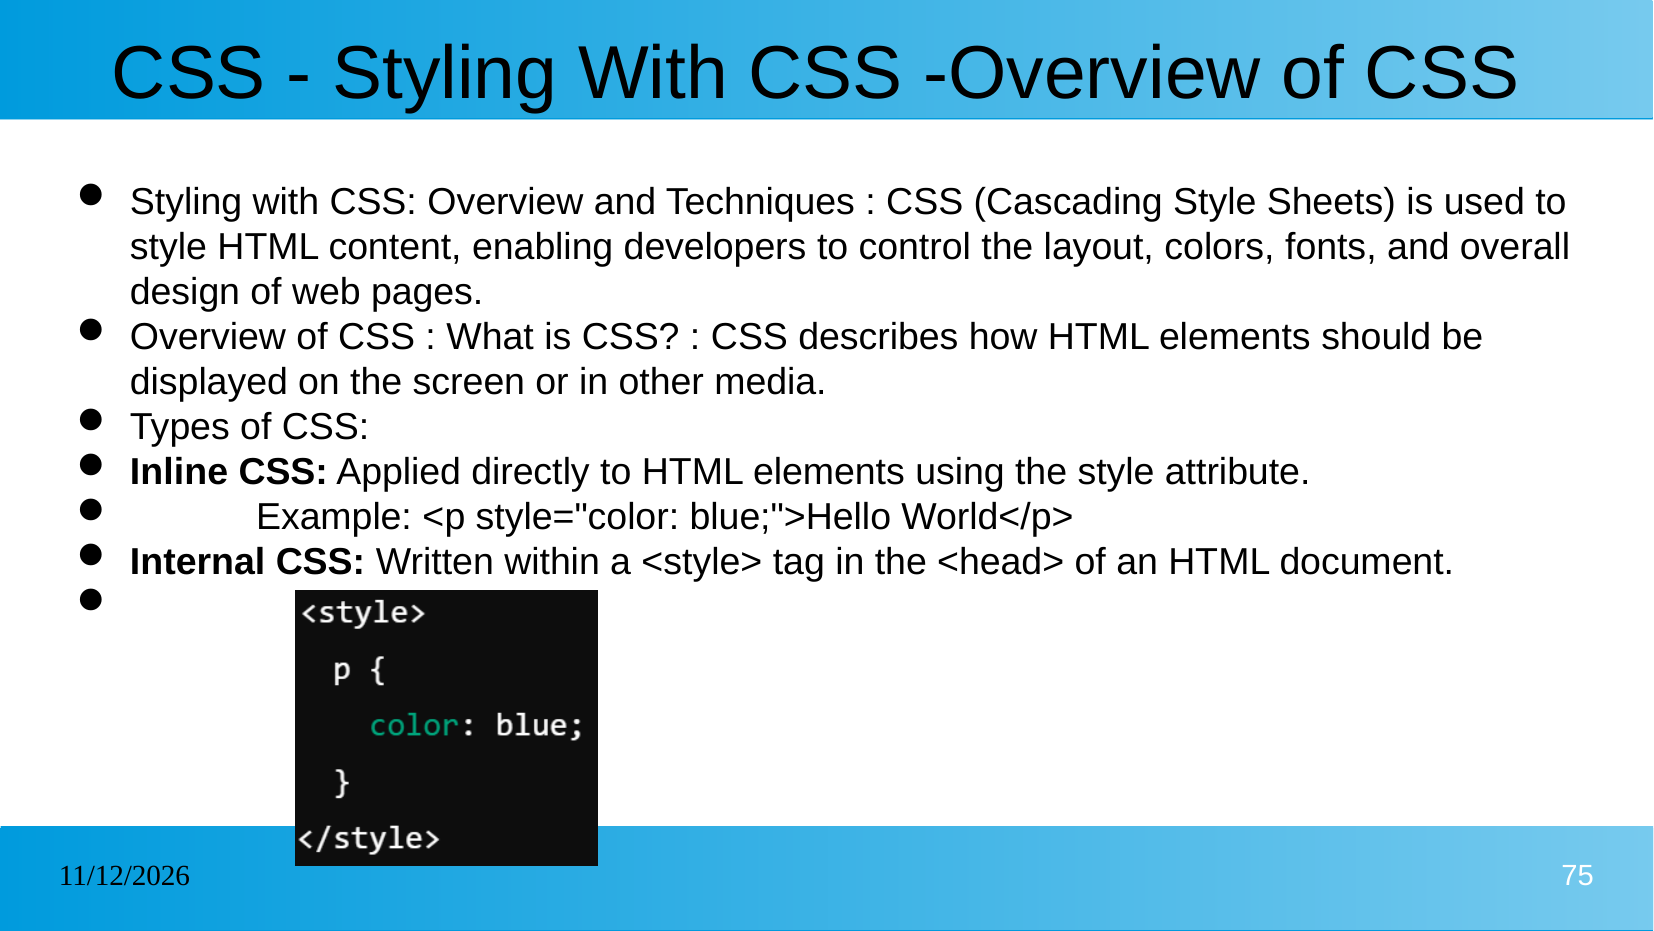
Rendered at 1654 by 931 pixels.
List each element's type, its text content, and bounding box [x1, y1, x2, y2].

title CSS - Styling With CSS -Overview of CSS [59, 29, 1594, 108]
list Styling with CSS: Overview and Techniques : CSS (Cascading Style Sheets) is used to style HTML content, enabling developers to control the layout, colors, fonts, and overall design of web pages. Overview of CSS : What is CSS? : CSS describes how HTML elements should be displayed on the screen or in other media. Types of CSS: Inline CSS: Applied directly to HTML elements using the style attribute. Example: <p style="color: blue;">Hello World</p> Internal CSS: Written within a <style> tag in the <head> of an HTML document. [59, 177, 1594, 768]
slide_number 75 [1210, 856, 1594, 915]
picture [294, 590, 598, 866]
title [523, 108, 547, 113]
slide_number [59, 856, 443, 915]
